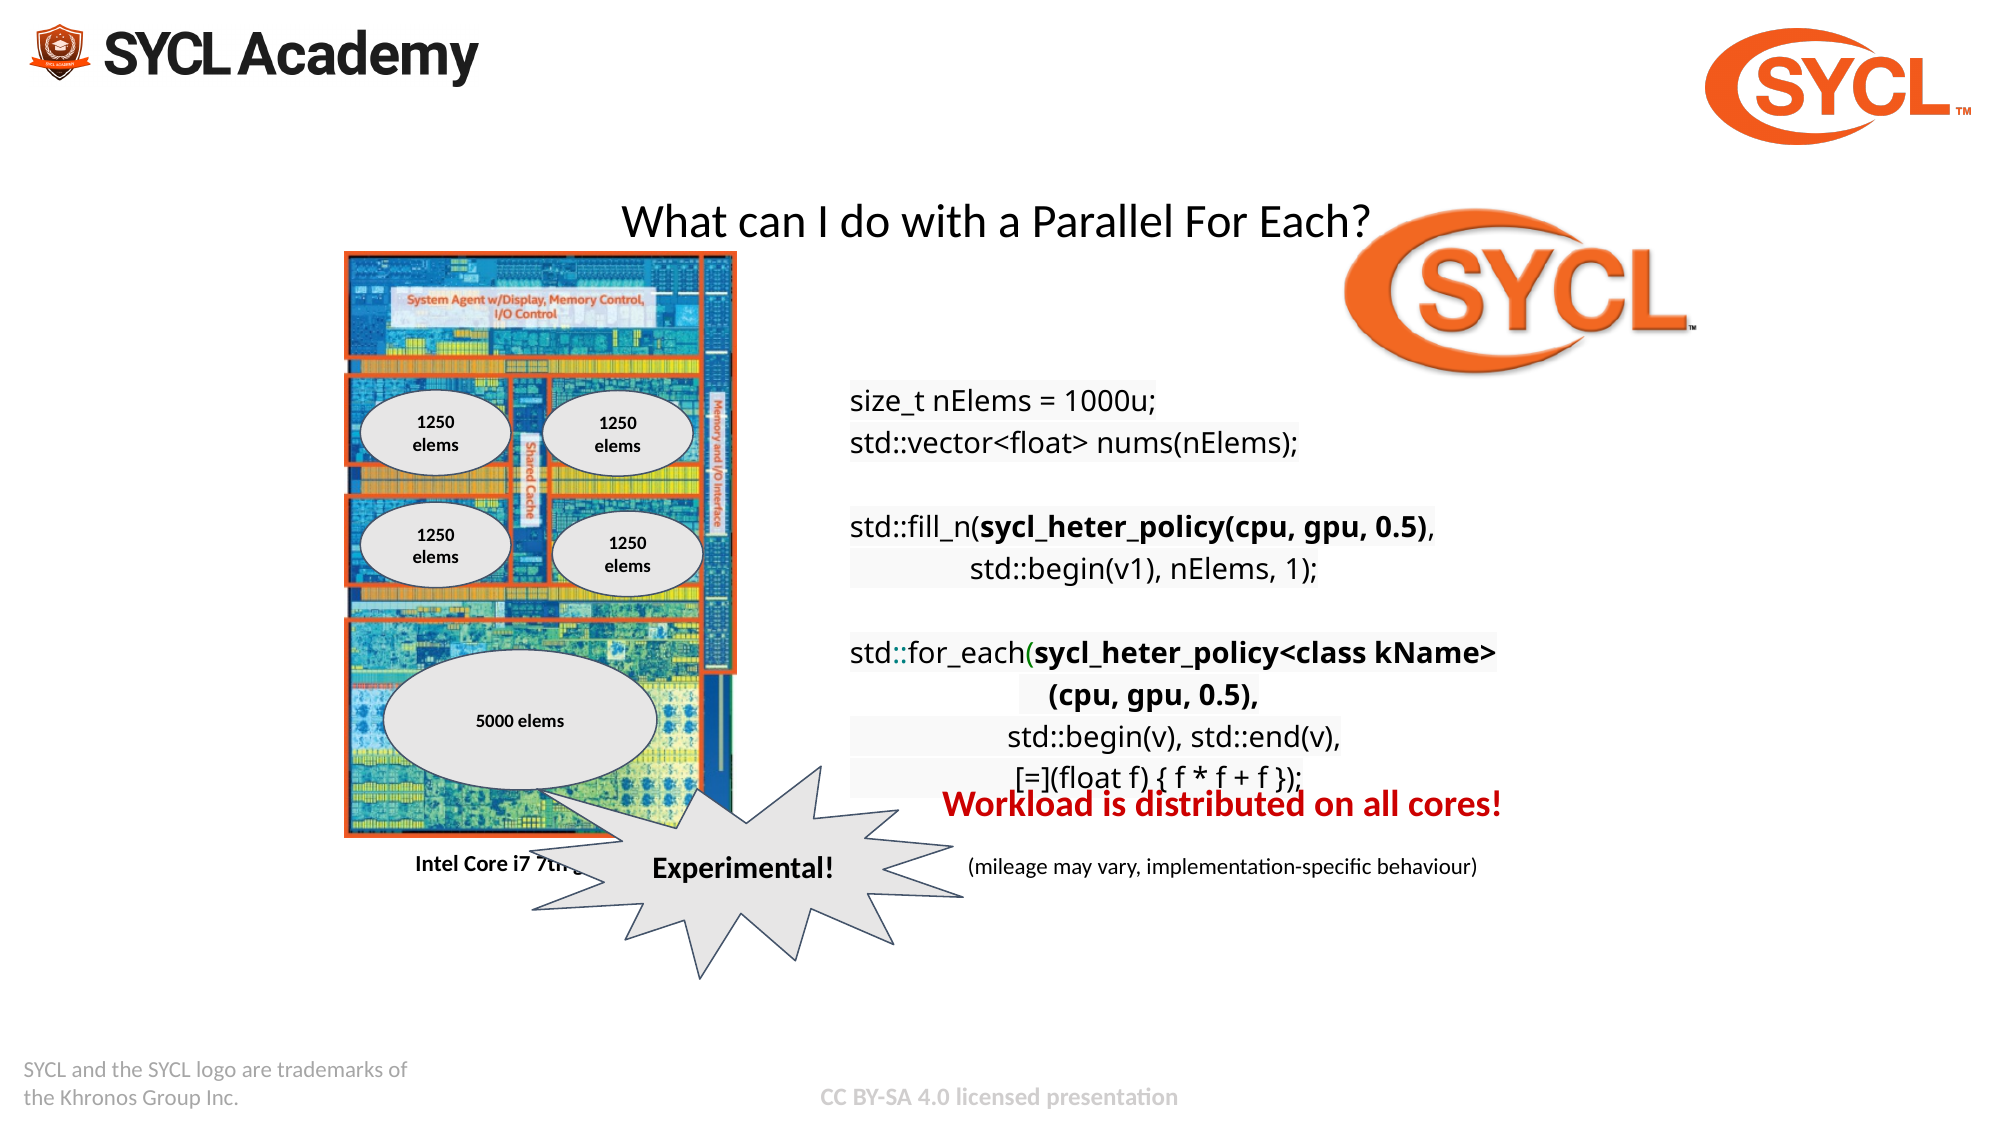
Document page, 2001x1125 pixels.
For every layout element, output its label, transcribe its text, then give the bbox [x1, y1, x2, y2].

picture [1705, 28, 1971, 145]
picture [344, 251, 737, 838]
text_box size_t nElems = 1000u; std::vector<float> nums(nElems); std::fill_n(sycl_heter_policy(cpu, gpu, 0.5), std::begin(v1), nElems, 1); std::for_each(sycl_heter_policy<class kName> (cpu, gpu, 0.5), std::begin(v), std::end(v), [=](float f) { f * f + f }); [838, 364, 1646, 607]
picture [29, 24, 479, 87]
picture [1318, 194, 1718, 390]
text_box Workload is distributed on all cores! (mileage may vary, implementation-specific behaviour) [814, 767, 1635, 896]
text_box Experimental! [529, 766, 964, 980]
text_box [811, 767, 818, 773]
text_box Intel Core i7 7th generation [346, 838, 620, 896]
text_box What can I do with a Parallel For Each? [320, 178, 1675, 252]
